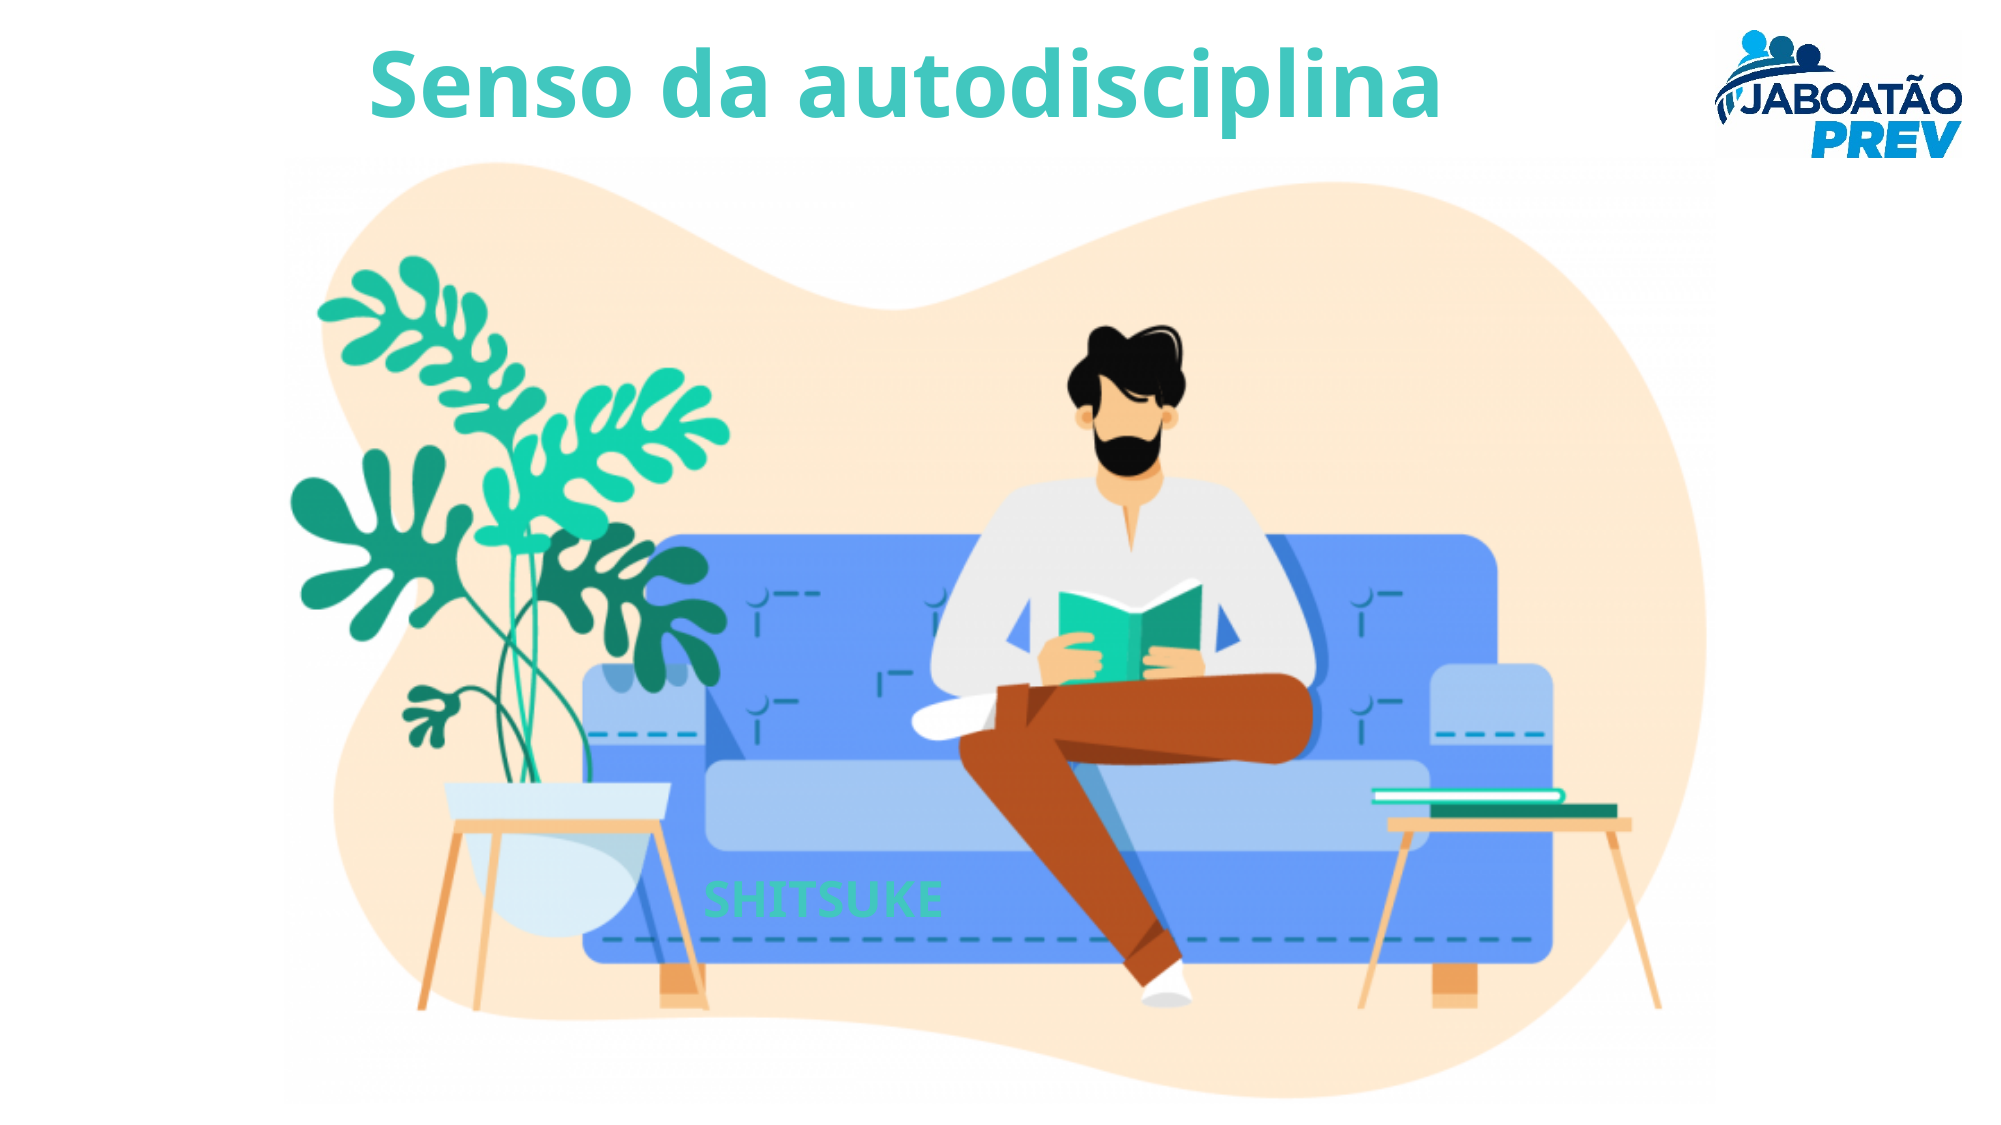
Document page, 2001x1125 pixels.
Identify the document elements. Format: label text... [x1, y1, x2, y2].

picture [1826, 131, 1835, 139]
picture [1862, 132, 1871, 139]
picture [1859, 148, 1868, 158]
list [284, 157, 1716, 1104]
text_box Senso da autodisciplina [353, 18, 1807, 143]
picture [1715, 30, 1962, 158]
